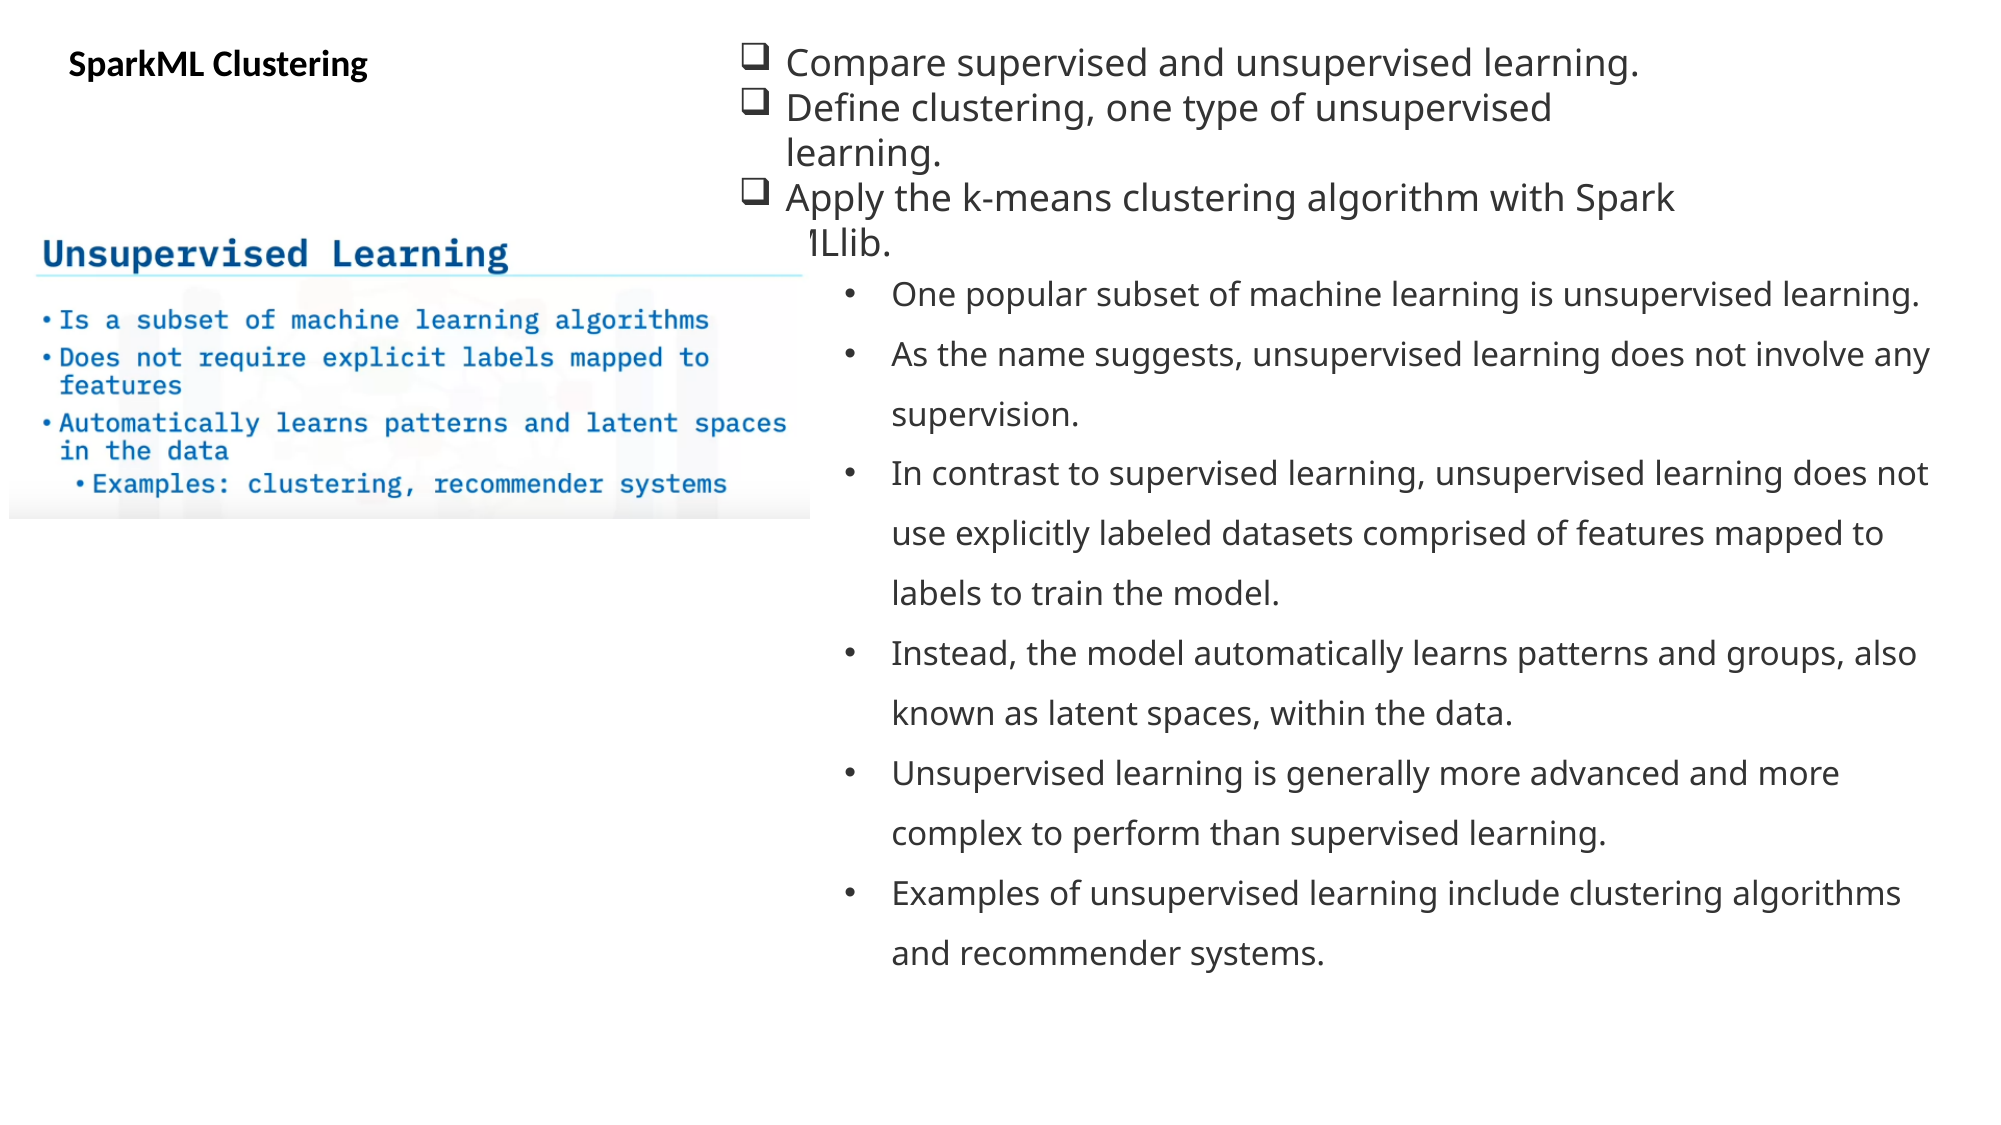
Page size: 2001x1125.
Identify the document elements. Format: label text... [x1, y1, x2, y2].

picture [9, 216, 810, 520]
text_box Compare supervised and unsupervised learning. Define clustering, one type of unsupervised learning. Apply the k-means clustering algorithm with Spark MLlib. [724, 31, 1724, 272]
text_box One popular subset of machine learning is unsupervised learning. As the name suggests, unsupervised learning does not involve any supervision. In contrast to supervised learning, unsupervised learning does not use explicitly labeled datasets comprised of features mapped to labels to train the model. Instead, the model automatically learns patterns and groups, also known as latent spaces, within the data. Unsupervised learning is generally more advanced and more complex to perform than supervised learning. Examples of unsupervised learning include clustering algorithms and recommender systems. [829, 245, 1948, 979]
text_box SparkML Clustering [53, 31, 1054, 92]
